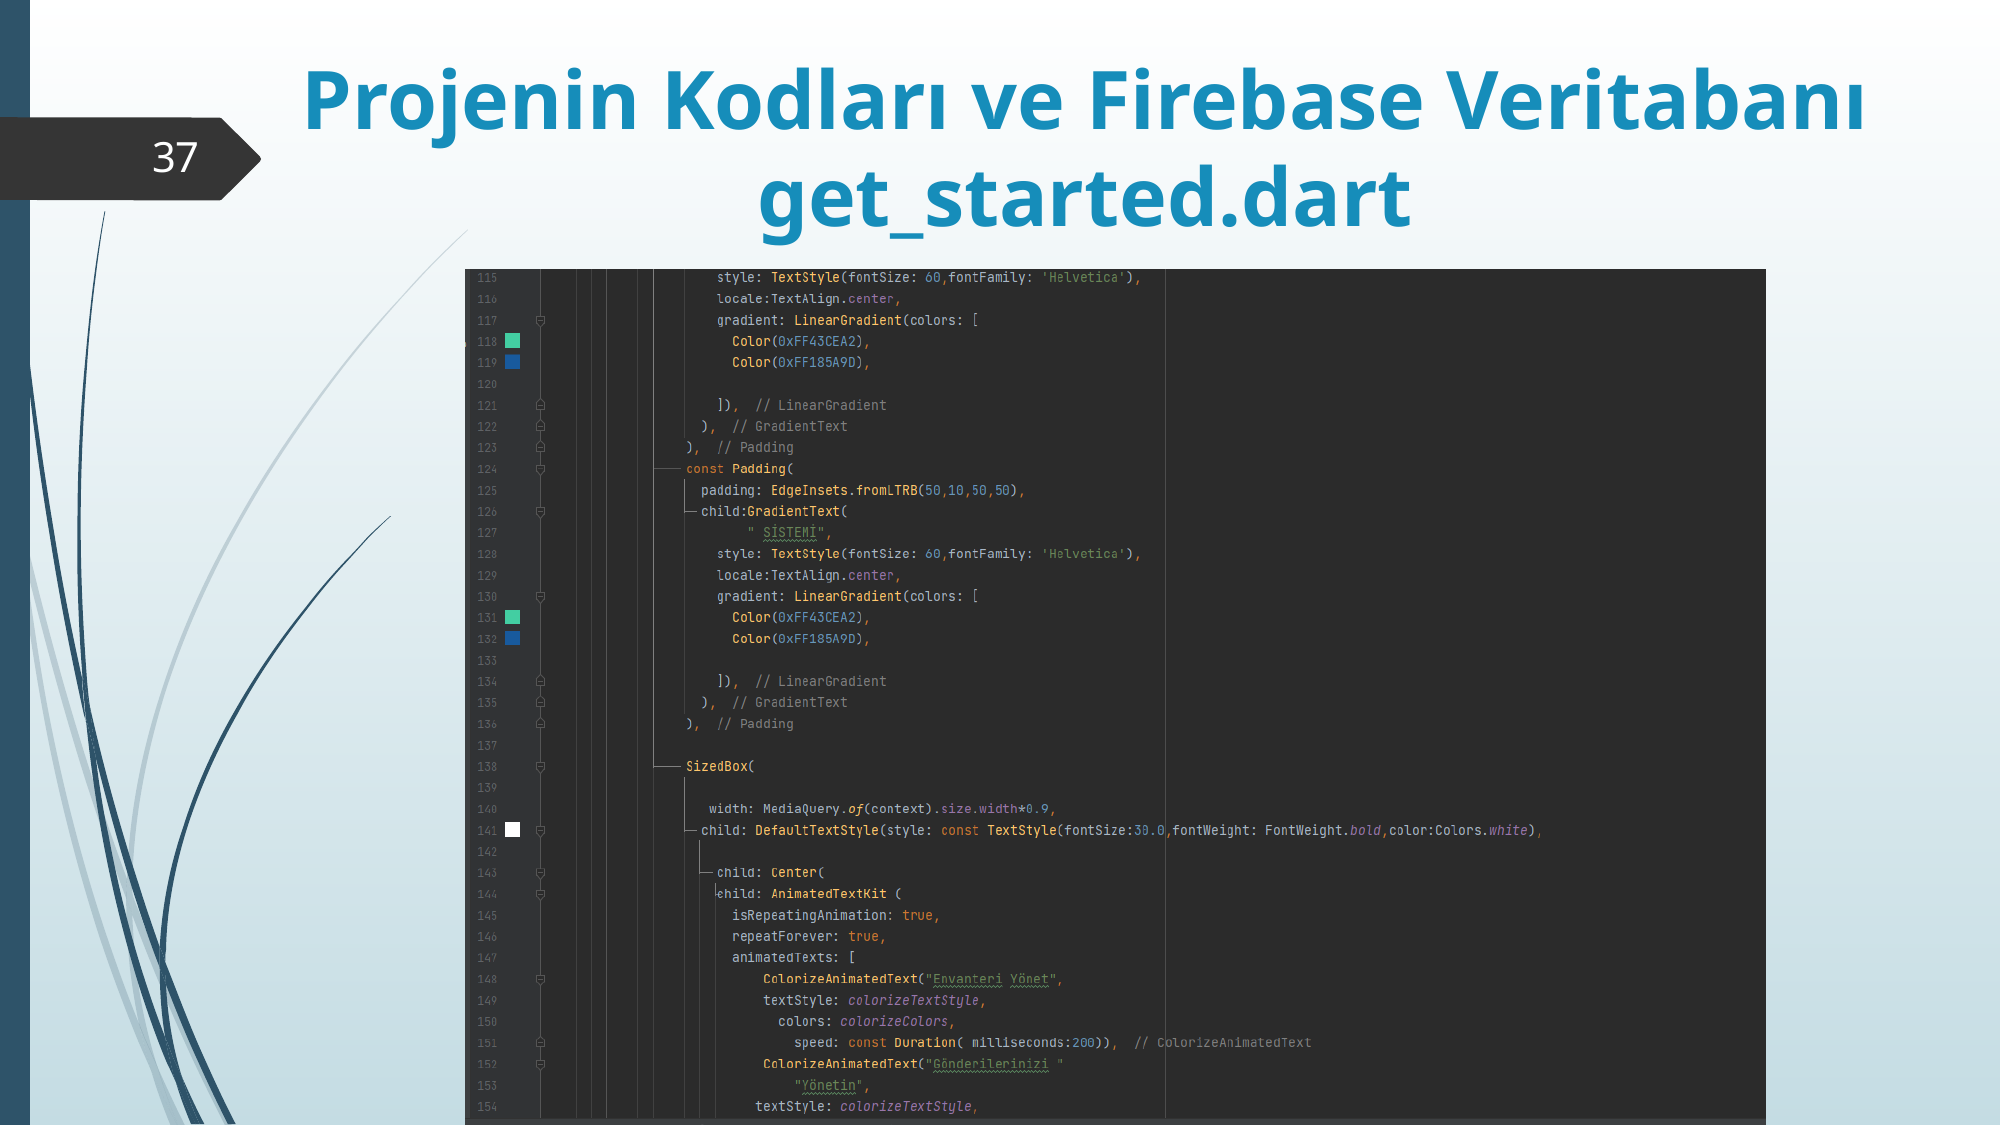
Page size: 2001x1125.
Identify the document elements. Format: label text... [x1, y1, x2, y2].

slide_number 37 [87, 129, 216, 190]
title Projenin Kodları ve Firebase Veritabanı get_started.dart [226, 41, 1944, 251]
picture [464, 269, 1766, 1125]
